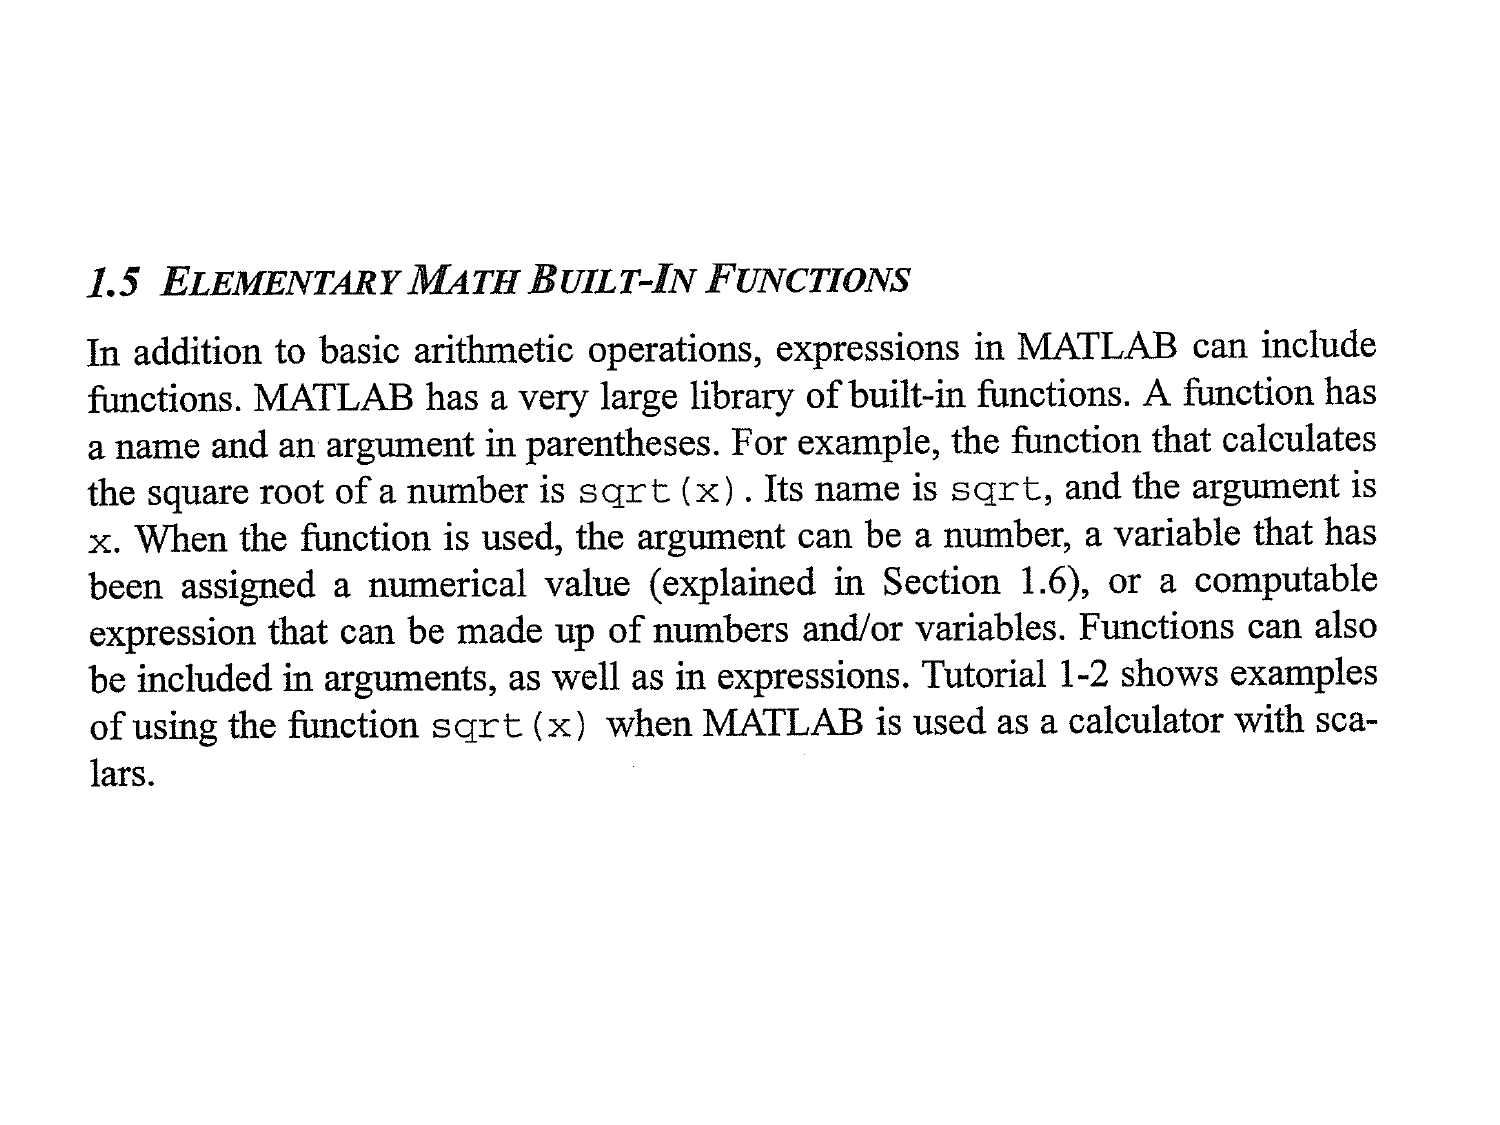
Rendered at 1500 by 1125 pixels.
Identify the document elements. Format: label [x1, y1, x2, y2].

list [76, 243, 1427, 805]
